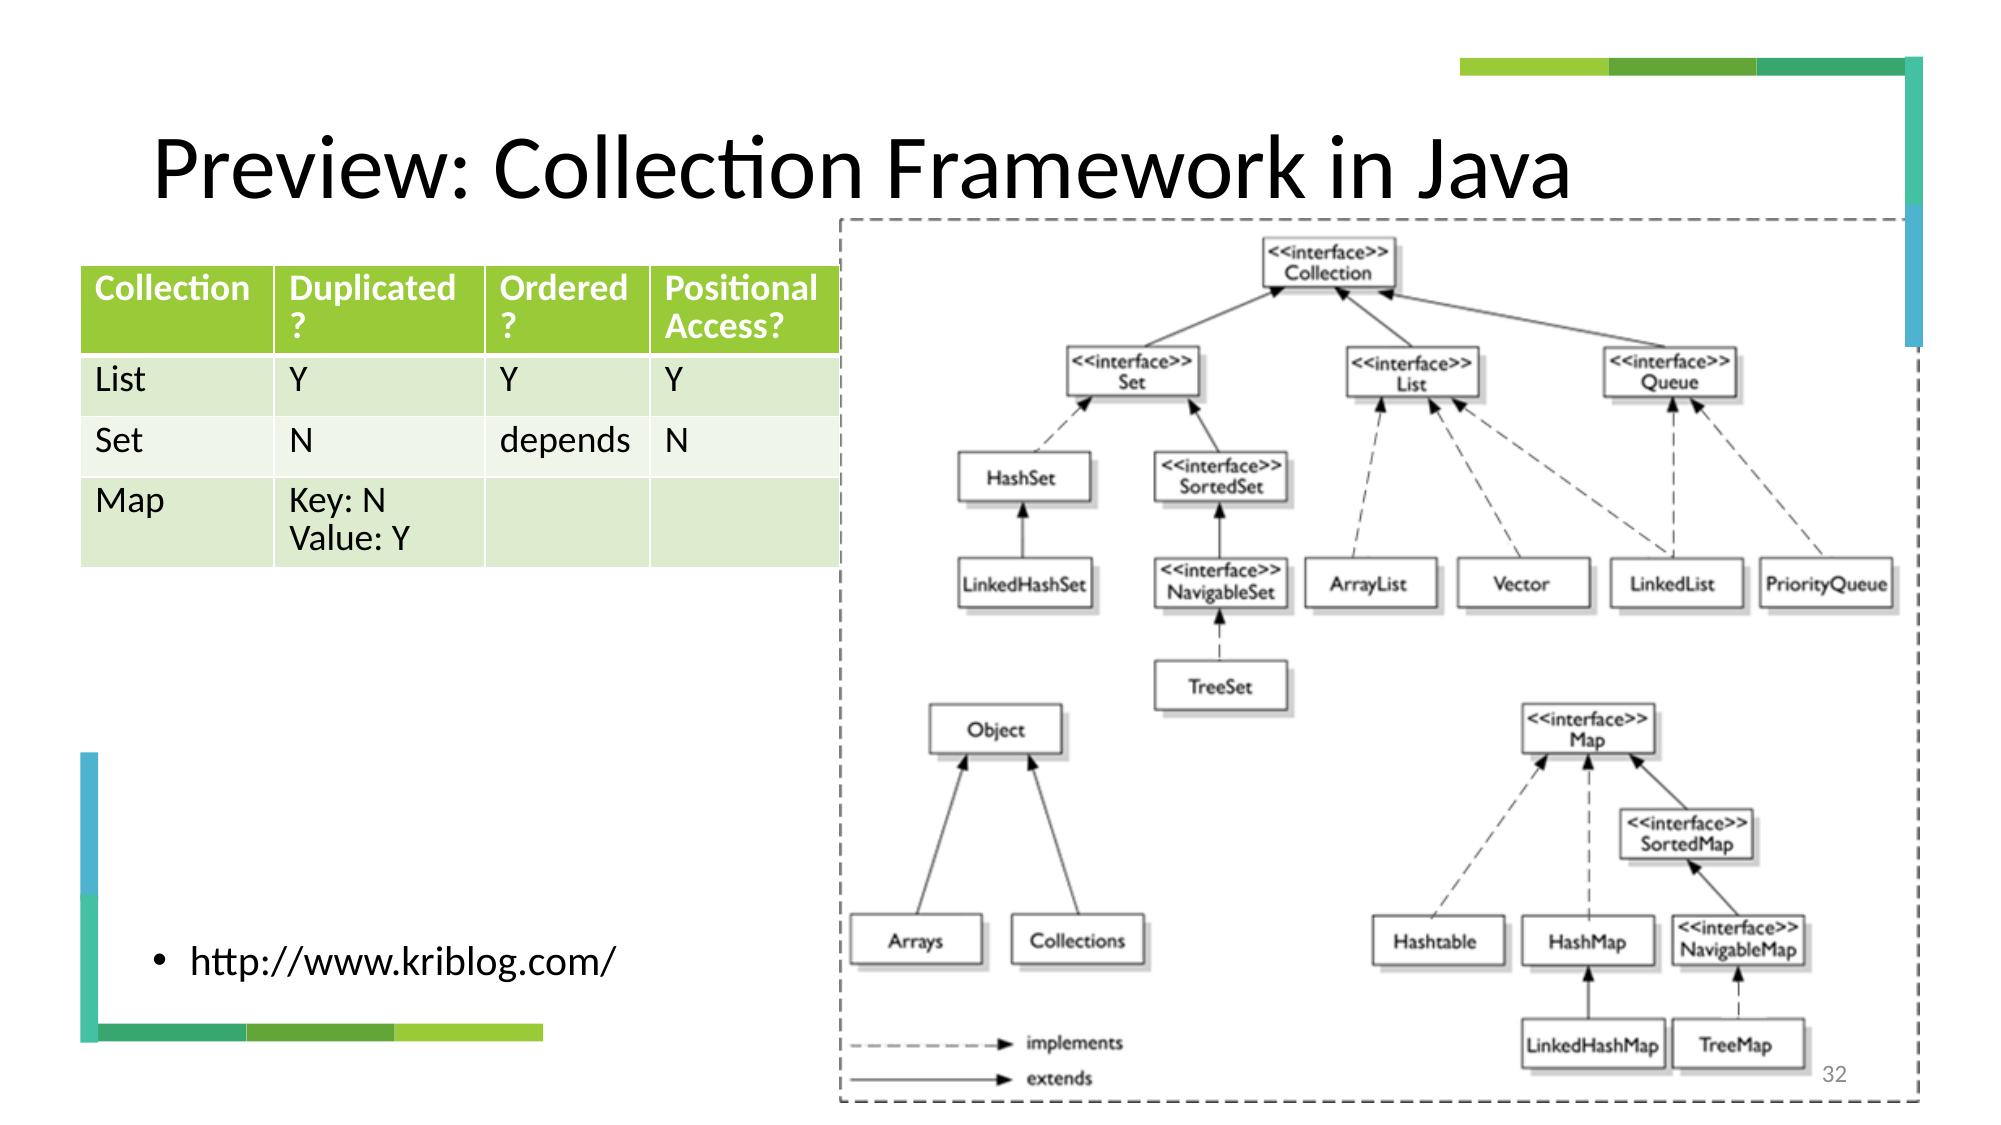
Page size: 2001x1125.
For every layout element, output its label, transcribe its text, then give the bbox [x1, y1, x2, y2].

picture [839, 218, 1920, 1103]
table_cell N [275, 417, 484, 476]
table_cell N [651, 417, 839, 476]
table_cell Y [275, 358, 484, 416]
table_cell [486, 478, 649, 567]
table_cell Set [81, 417, 273, 476]
table_cell Y [651, 358, 839, 416]
table_cell depends [486, 417, 649, 476]
table_cell List [81, 358, 273, 416]
table_cell Y [486, 358, 649, 416]
list http://www.kriblog.com/ [544, 932, 839, 1014]
title Preview: Collection Framework in Java [137, 59, 1460, 264]
table_cell Map [81, 478, 273, 567]
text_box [80, 752, 544, 1043]
table_header Duplicated? [275, 266, 484, 353]
table_cell Key: N Value: Y [275, 478, 484, 567]
table_header Positional Access? [651, 266, 839, 353]
table_header Collection [81, 266, 273, 353]
table_cell [651, 478, 839, 567]
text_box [1460, 56, 1923, 347]
table_header Ordered? [486, 266, 649, 353]
